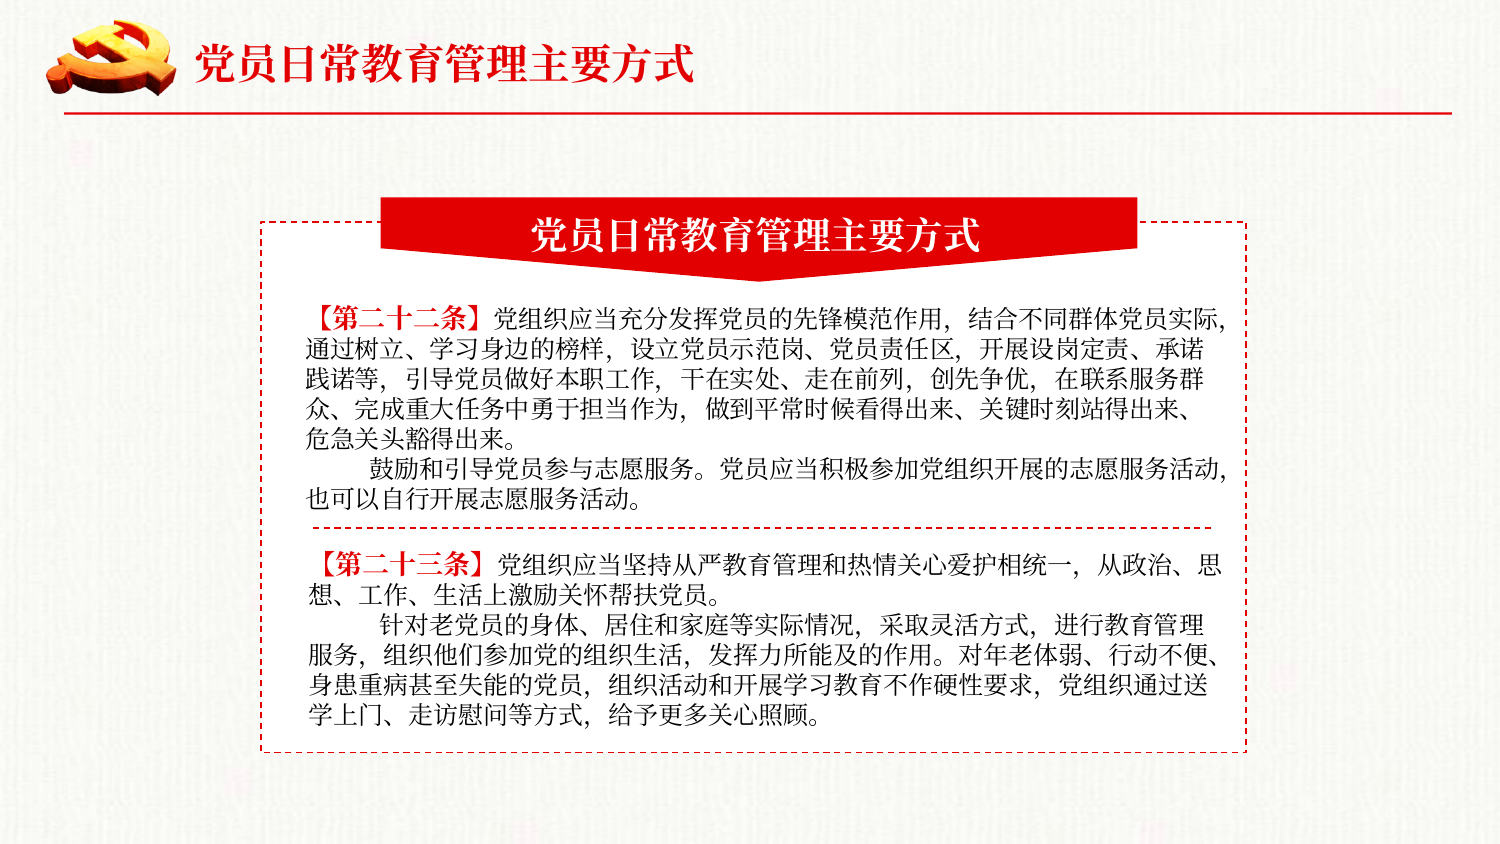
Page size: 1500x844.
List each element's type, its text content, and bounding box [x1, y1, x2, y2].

picture [0, 0, 1500, 844]
text_box 【第二十二条】党组织应当充分发挥党员的先锋模范作用，结合不同群体党员实际，通过树立、学习身边的榜样，设立党员示范岗、党员责任区，开展设岗定责、承诺践诺等，引导党员做好本职工作，干在实处、走在前列，创先争优，在联系服务群众、完成重大任务中勇于担当作为，做到平常时候看得出来、关键时刻站得出来、危急关头豁得出来。 鼓励和引导党员参与志愿服务。党员应当积极参加党组织开展的志愿服务活动，也可以自行开展志愿服务活动。 [290, 294, 1237, 521]
text_box [259, 220, 1248, 755]
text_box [380, 197, 1138, 282]
text_box 党员日常教育管理主要方式 [183, 32, 786, 94]
text_box 【第二十三条】党组织应当坚持从严教育管理和热情关心爱护相统一，从政治、思想、工作、生活上激励关怀帮扶党员。 针对老党员的身体、居住和家庭等实际情况，采取灵活方式，进行教育管理服务，组织他们参加党的组织生活，发挥力所能及的作用。对年老体弱、行动不便、身患重病甚至失能的党员，组织活动和开展学习教育不作硬性要求，党组织通过送学上门、走访慰问等方式，给予更多关心照顾。 [293, 540, 1240, 737]
